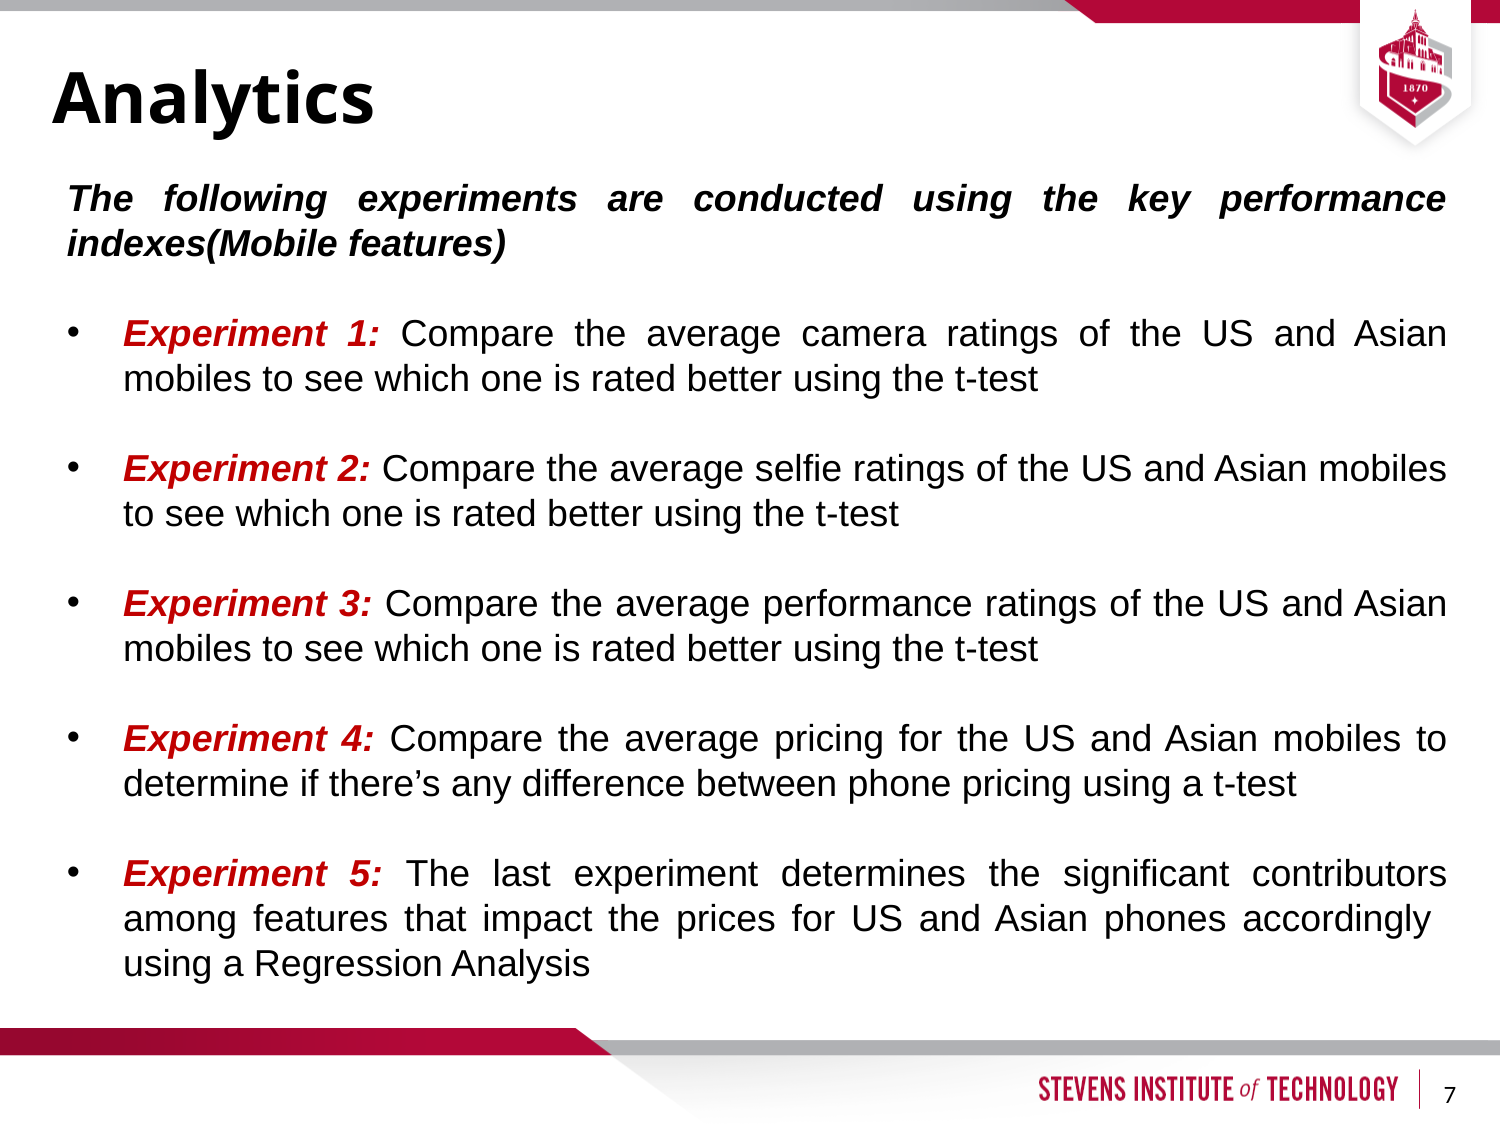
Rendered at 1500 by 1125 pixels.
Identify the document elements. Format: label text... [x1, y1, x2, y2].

slide_number 7 [1428, 1071, 1490, 1108]
list The following experiments are conducted using the key performance indexes(Mobile features) Experiment 1: Compare the average camera ratings of the US and Asian mobiles to see which one is rated better using the t-test Experiment 2: Compare the average selfie ratings of the US and Asian mobiles to see which one is rated better using the t-test Experiment 3: Compare the average performance ratings of the US and Asian mobiles to see which one is rated better using the t-test Experiment 4: Compare the average pricing for the US and Asian mobiles to determine if there’s any difference between phone pricing using a t-test Experiment 5: The last experiment determines the significant contributors among features that impact the prices for US and Asian phones accordingly using a Regression Analysis [33, 166, 1463, 1009]
title Analytics [37, 45, 1338, 166]
picture [0, 0, 1500, 160]
picture [0, 1028, 1500, 1125]
